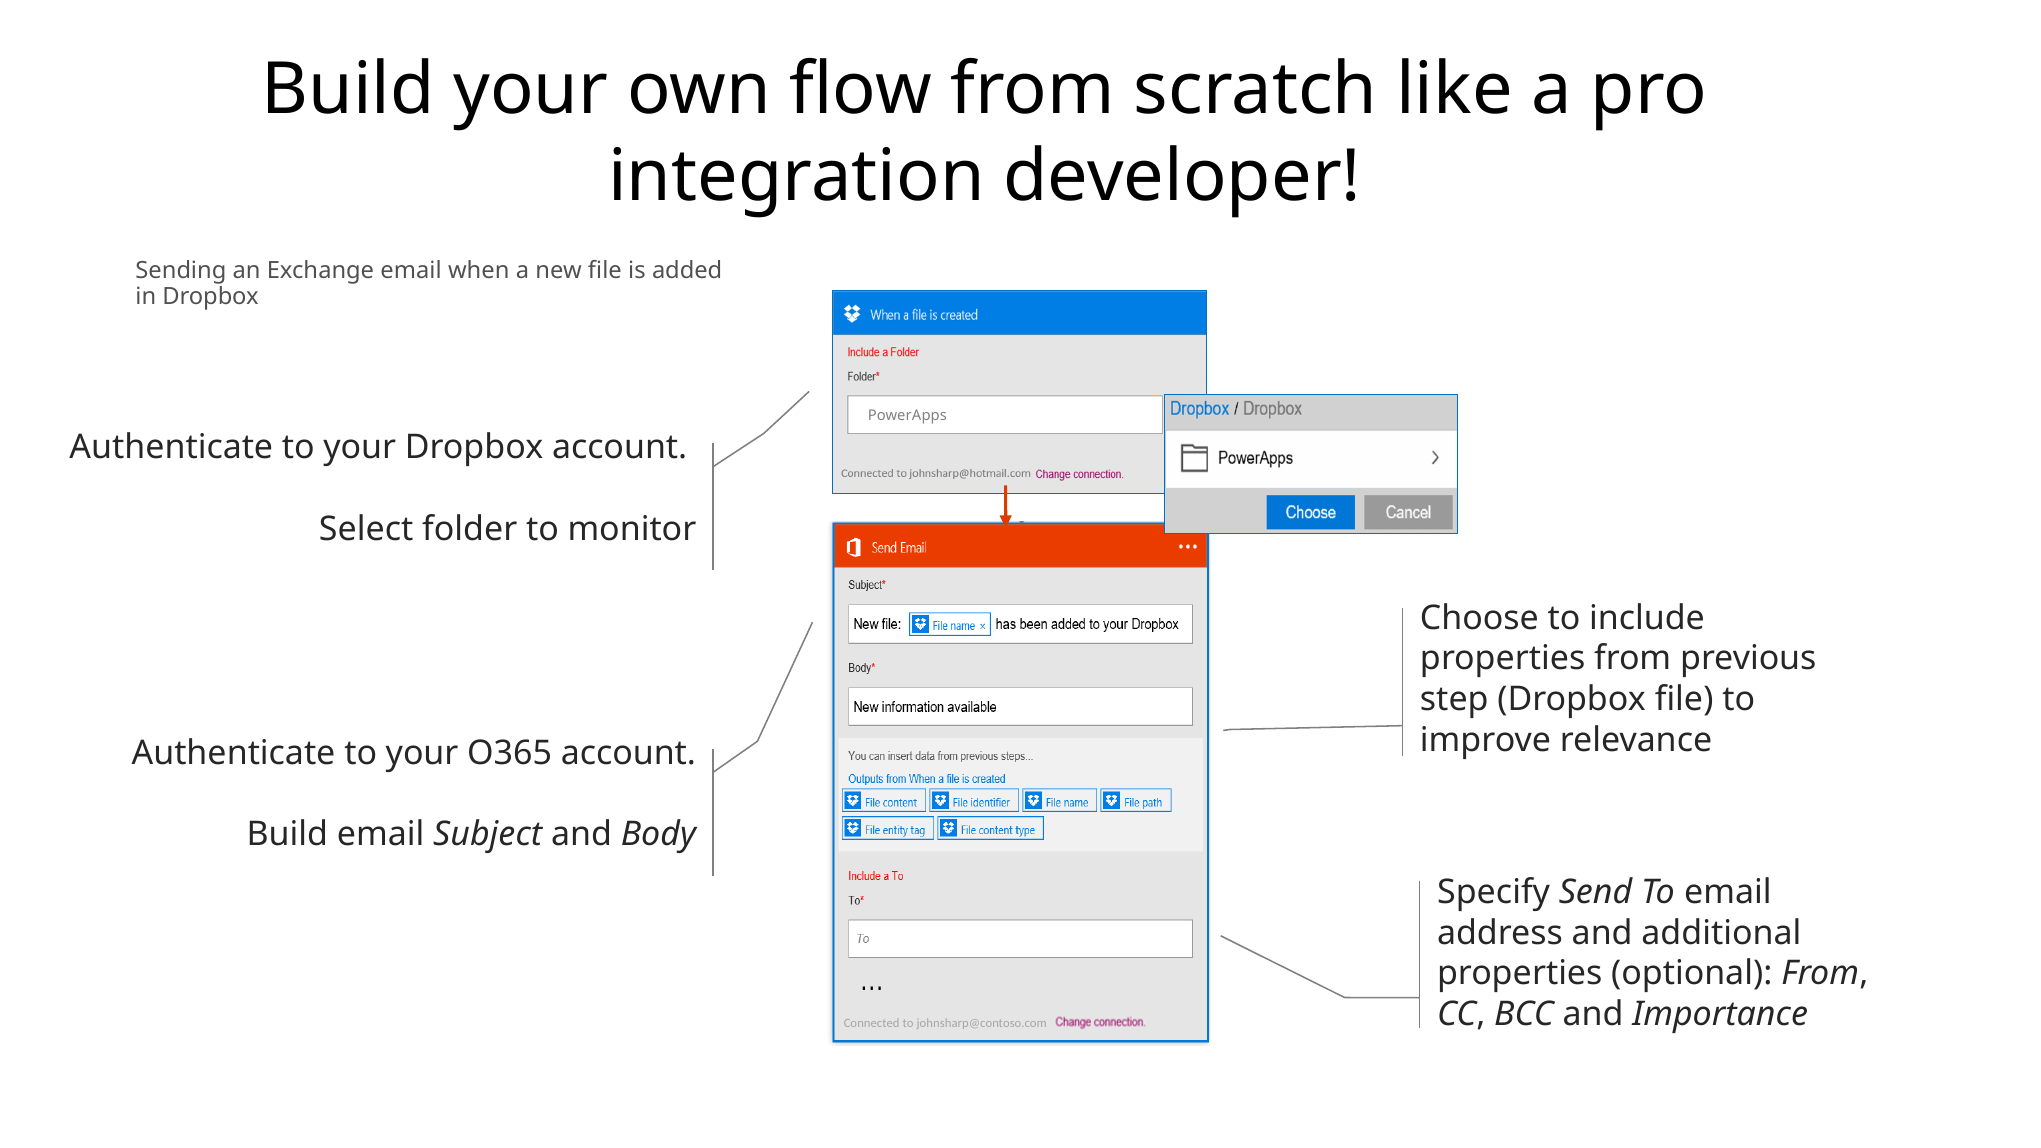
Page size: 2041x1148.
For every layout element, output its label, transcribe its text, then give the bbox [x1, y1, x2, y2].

picture [1164, 393, 1458, 534]
text_box Build your own flow from scratch like a pro integration developer! [71, 34, 1900, 223]
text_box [0, 290, 1207, 571]
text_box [62, 521, 1912, 1046]
list Sending an Exchange email when a new file is added in Dropbox [105, 234, 759, 290]
picture [1050, 1009, 1159, 1034]
